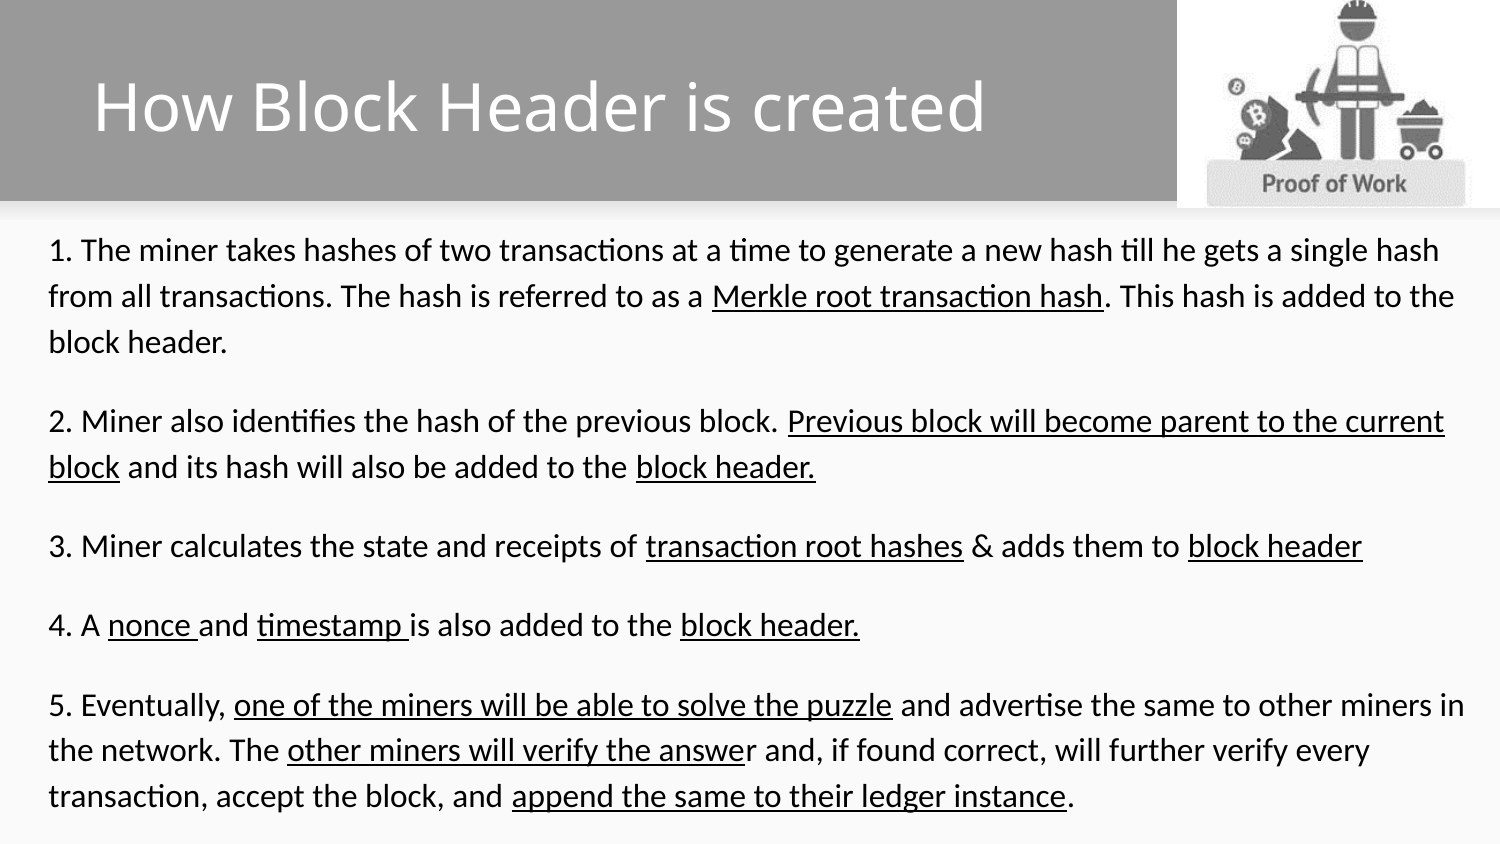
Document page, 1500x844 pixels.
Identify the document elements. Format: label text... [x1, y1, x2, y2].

list 1. The miner takes hashes of two transactions at a time to generate a new hash till he gets a single hash from all transactions. The hash is referred to as a Merkle root transaction hash. This hash is added to the block header. 2. Miner also identifies the hash of the previous block. Previous block will become parent to the current block and its hash will also be added to the block header. 3. Miner calculates the state and receipts of transaction root hashes & adds them to block header 4. A nonce and timestamp is also added to the block header. 5. Eventually, one of the miners will be able to solve the puzzle and advertise the same to other miners in the network. The other miners will verify the answer and, if found correct, will further verify every transaction, accept the block, and append the same to their ledger instance. [0, 207, 1500, 773]
title How Block Header is created [77, 33, 1172, 160]
picture [1177, 0, 1500, 208]
